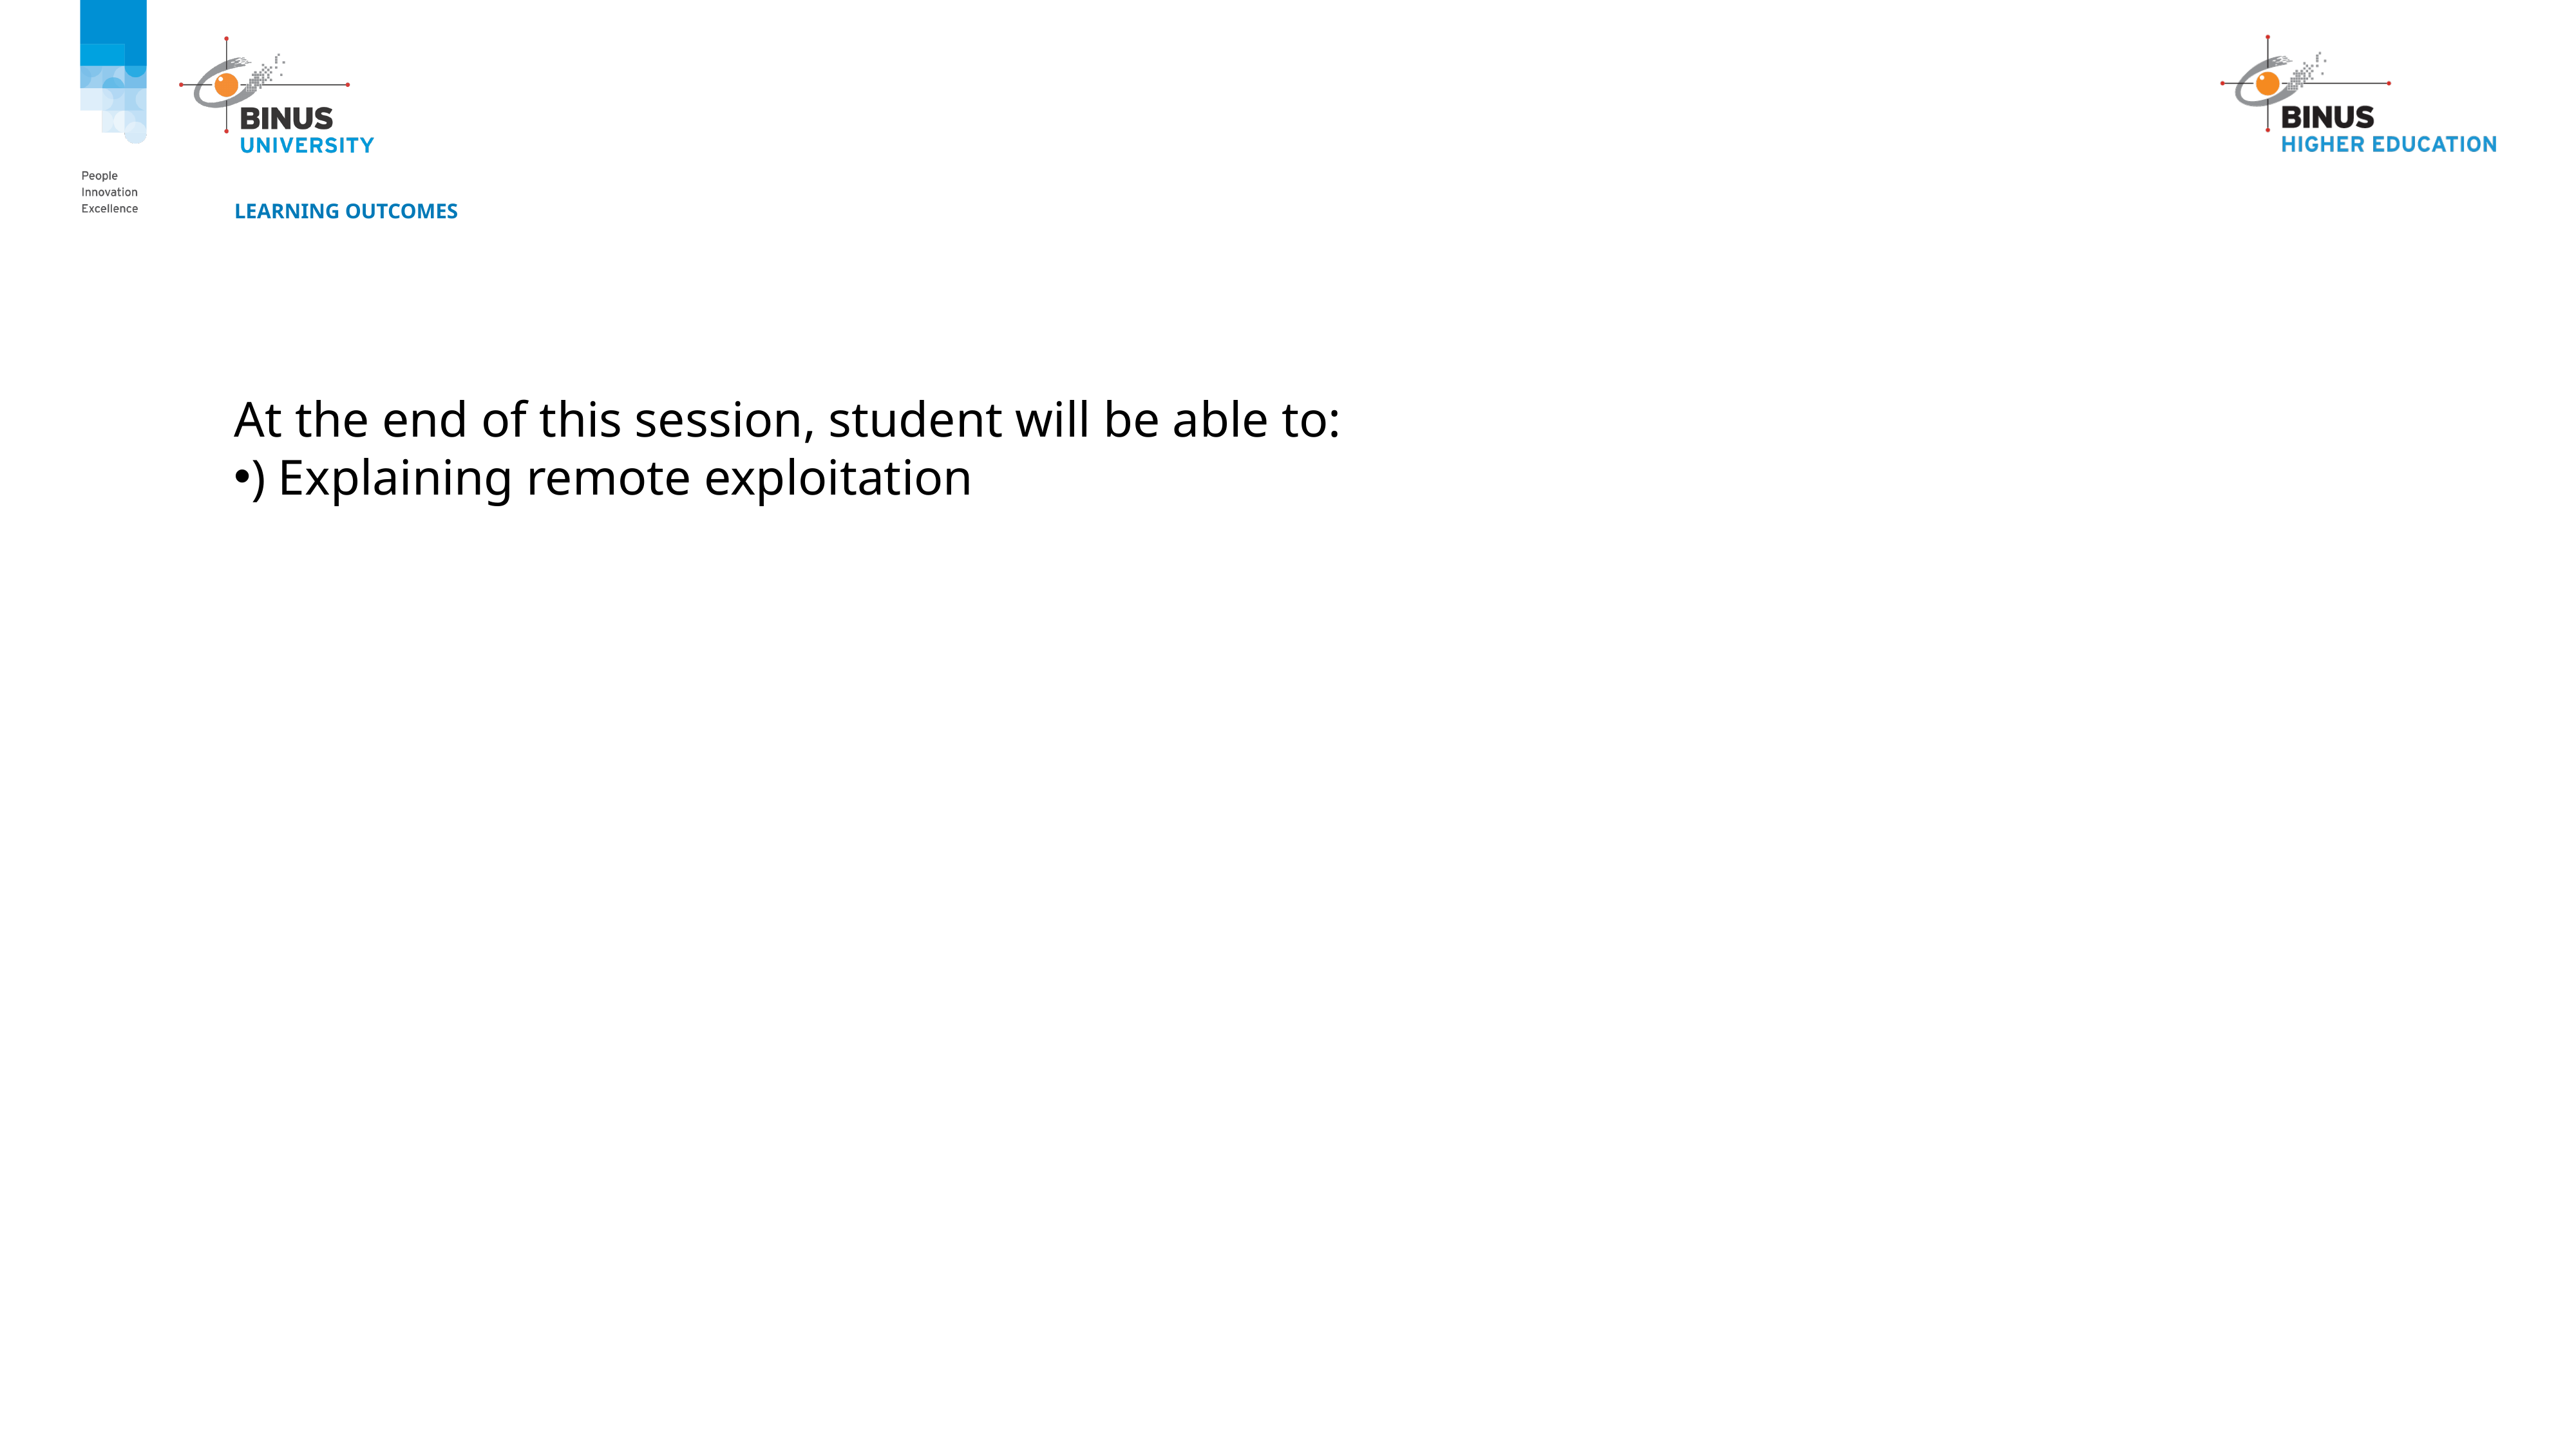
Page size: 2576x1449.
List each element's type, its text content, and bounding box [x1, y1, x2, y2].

list At the end of this session, student will be able to: ) Explaining remote exploitation [228, 383, 1678, 862]
picture [2199, 0, 2496, 156]
picture [174, 25, 374, 161]
title Learning Outcomes [228, 197, 1784, 252]
picture [80, 66, 147, 144]
picture [81, 146, 146, 213]
